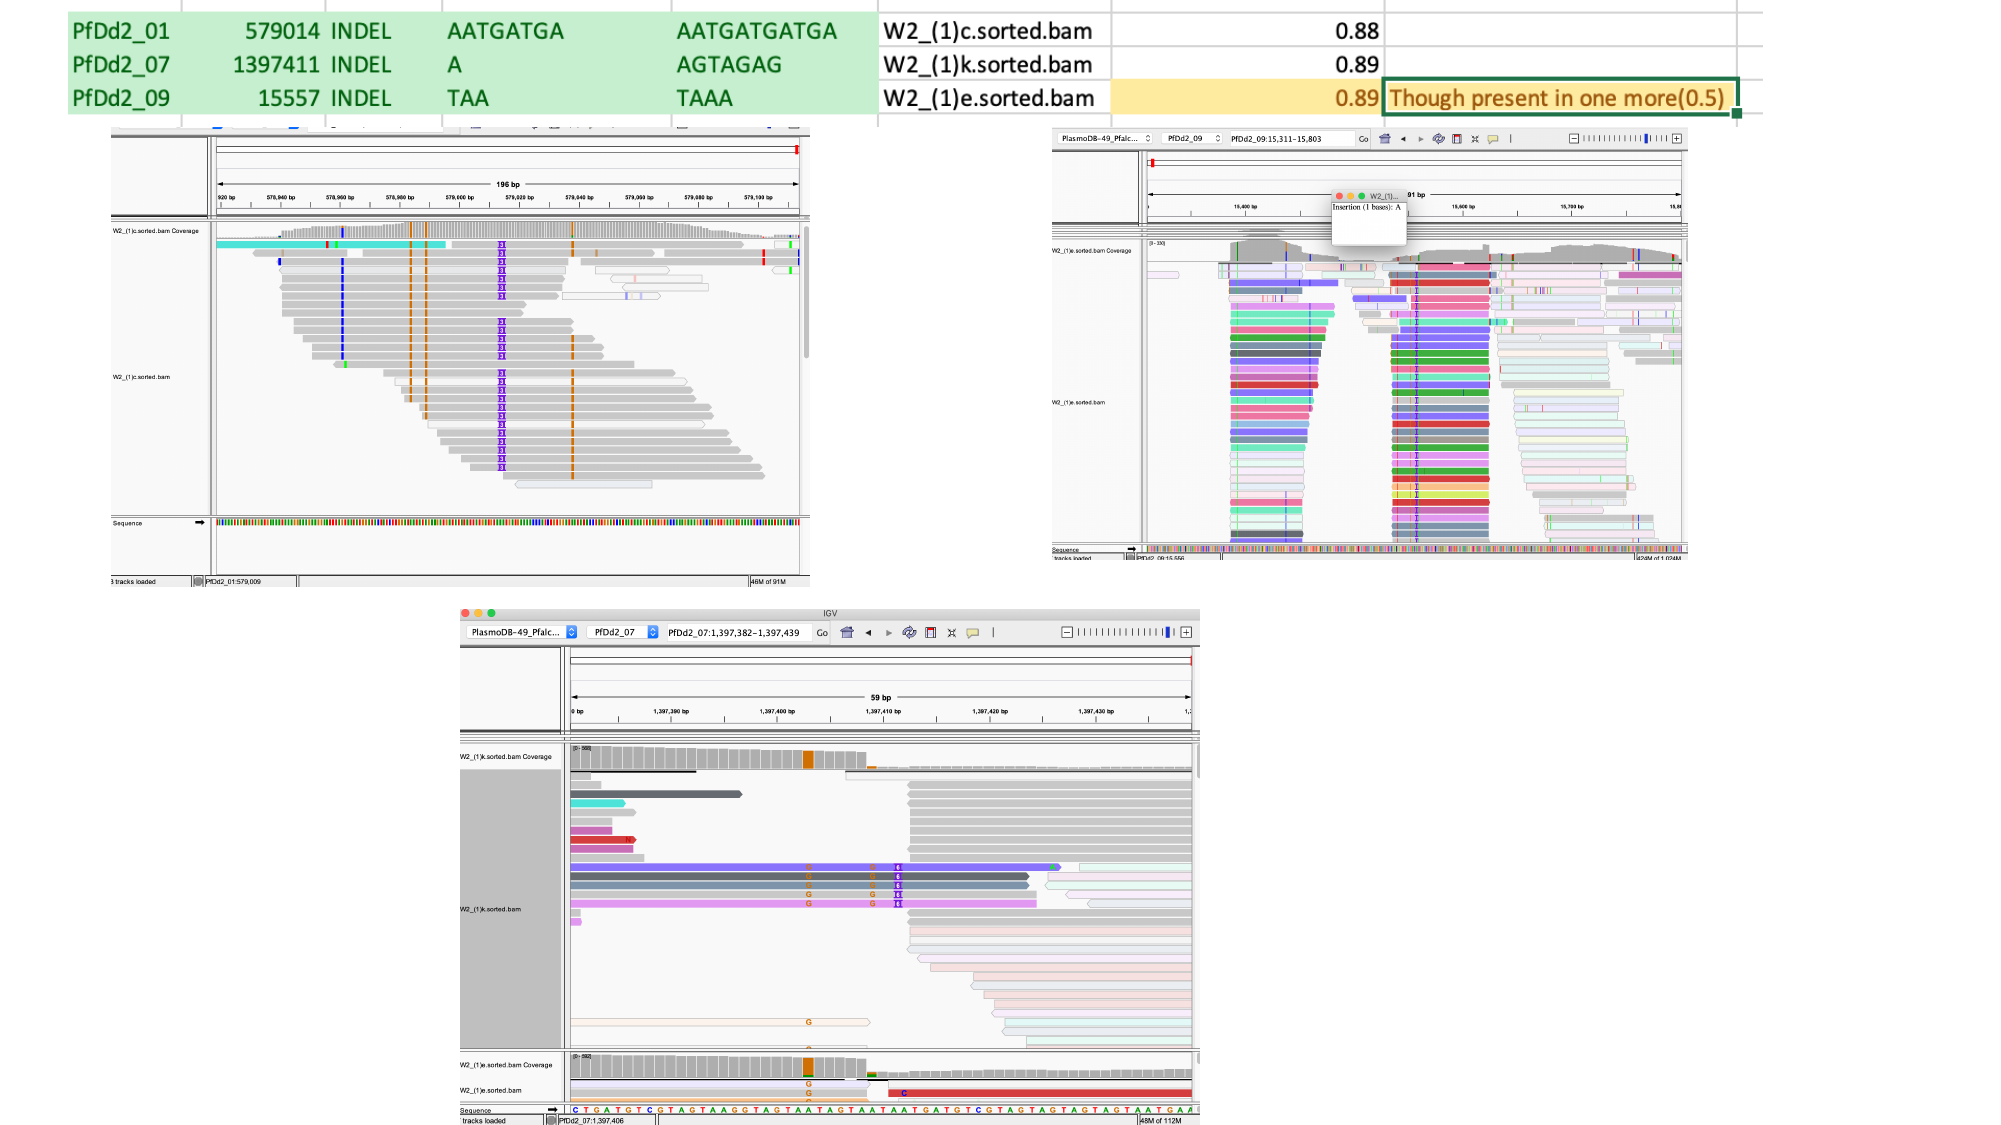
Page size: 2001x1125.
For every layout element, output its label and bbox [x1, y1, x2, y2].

picture [68, 0, 1763, 587]
picture [460, 609, 1200, 1125]
